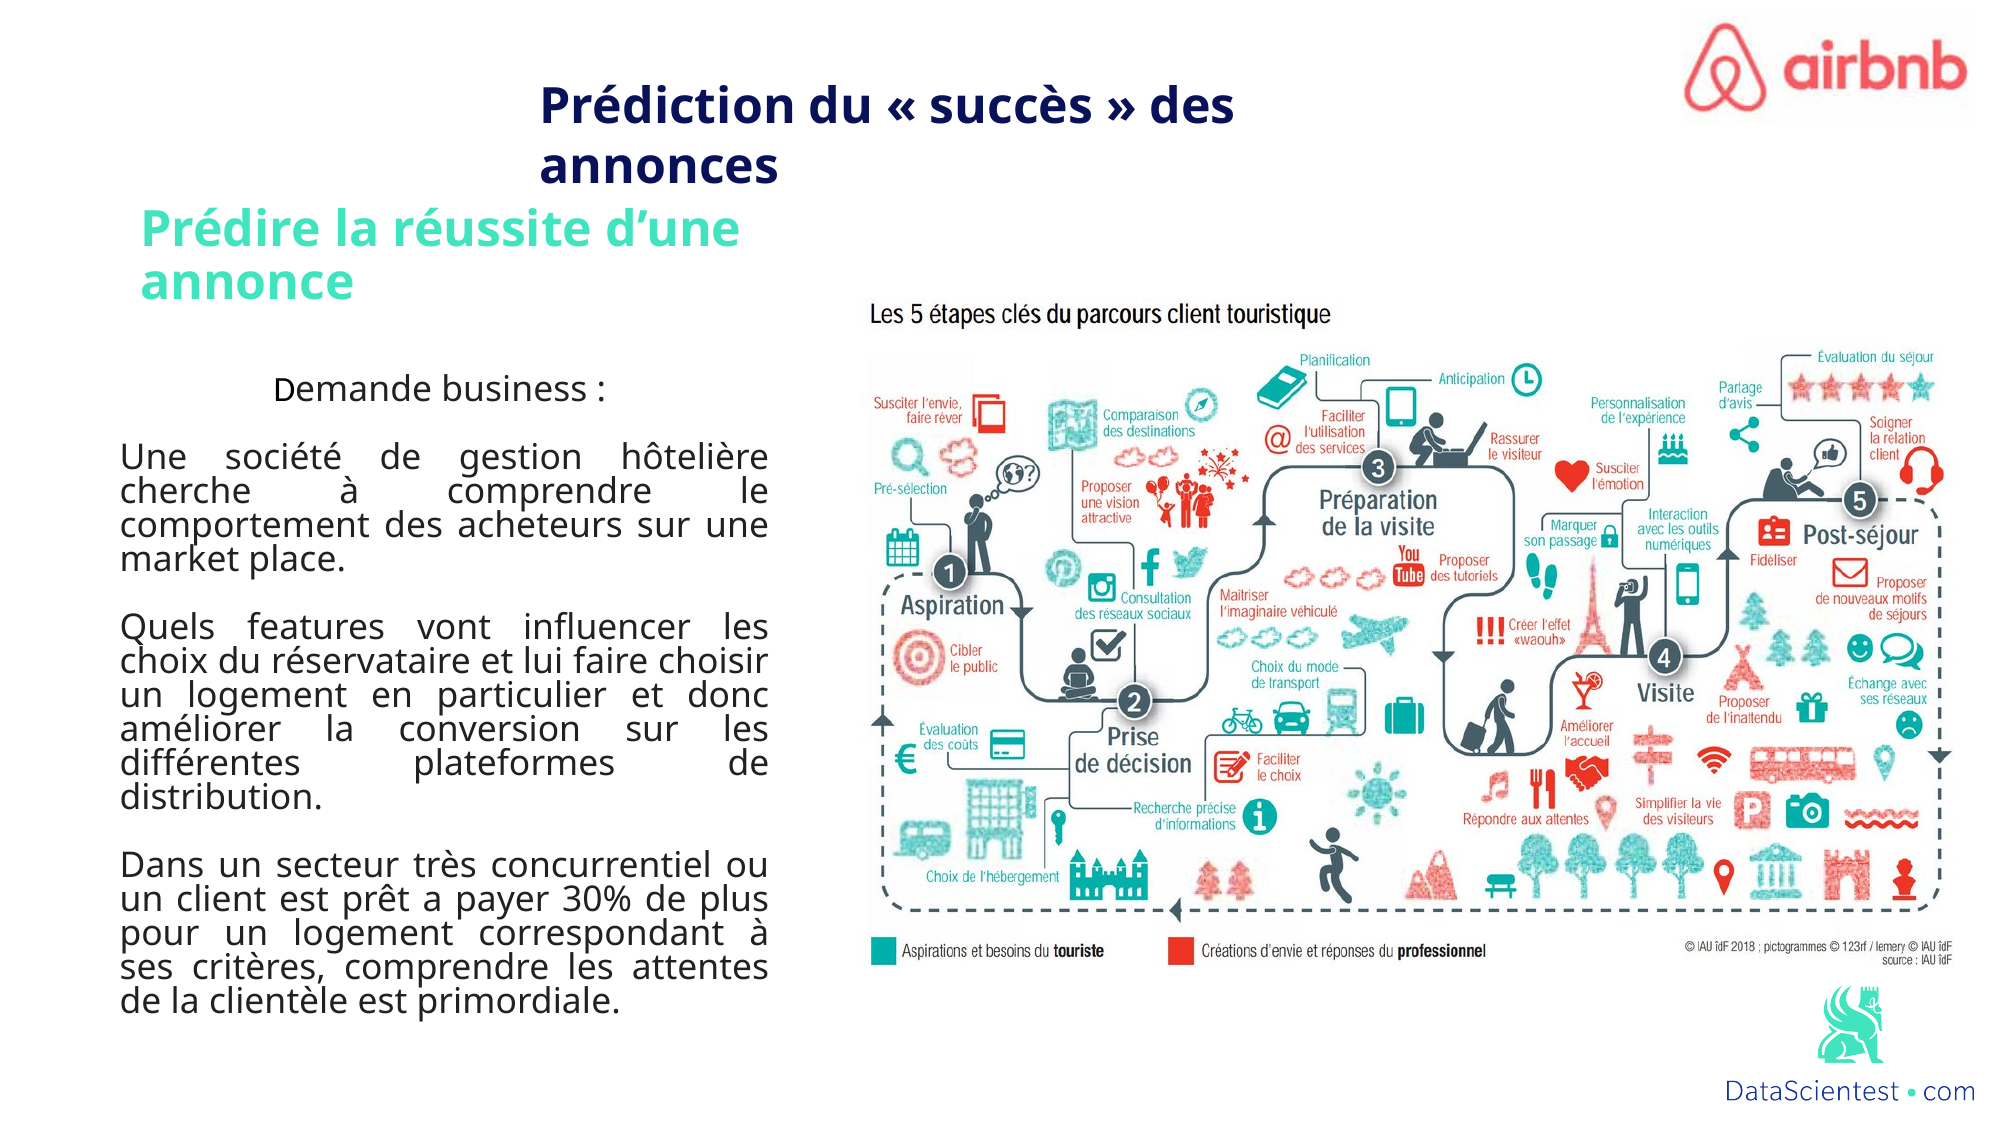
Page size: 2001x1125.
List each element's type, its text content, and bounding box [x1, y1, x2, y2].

picture [1681, 9, 1971, 125]
text_box Prédire la réussite d’une annonce [125, 187, 985, 326]
picture [1727, 985, 1974, 1101]
title [79, 21, 1750, 159]
text_box Prédiction du « succès » des annonces [539, 73, 1462, 135]
subtitle Demande business : Une société de gestion hôtelière cherche à comprendre le comportement des acheteurs sur une market place. Quels features vont influencer les choix du réservataire et lui faire choisir un logement en particulier et donc améliorer la conversion sur les différentes plateformes de distribution. Dans un secteur très concurrentiel ou un client est prêt a payer 30% de plus pour un logement correspondant à ses critères, comprendre les attentes de la clientèle est primordiale. [104, 366, 785, 968]
picture [861, 298, 1955, 968]
